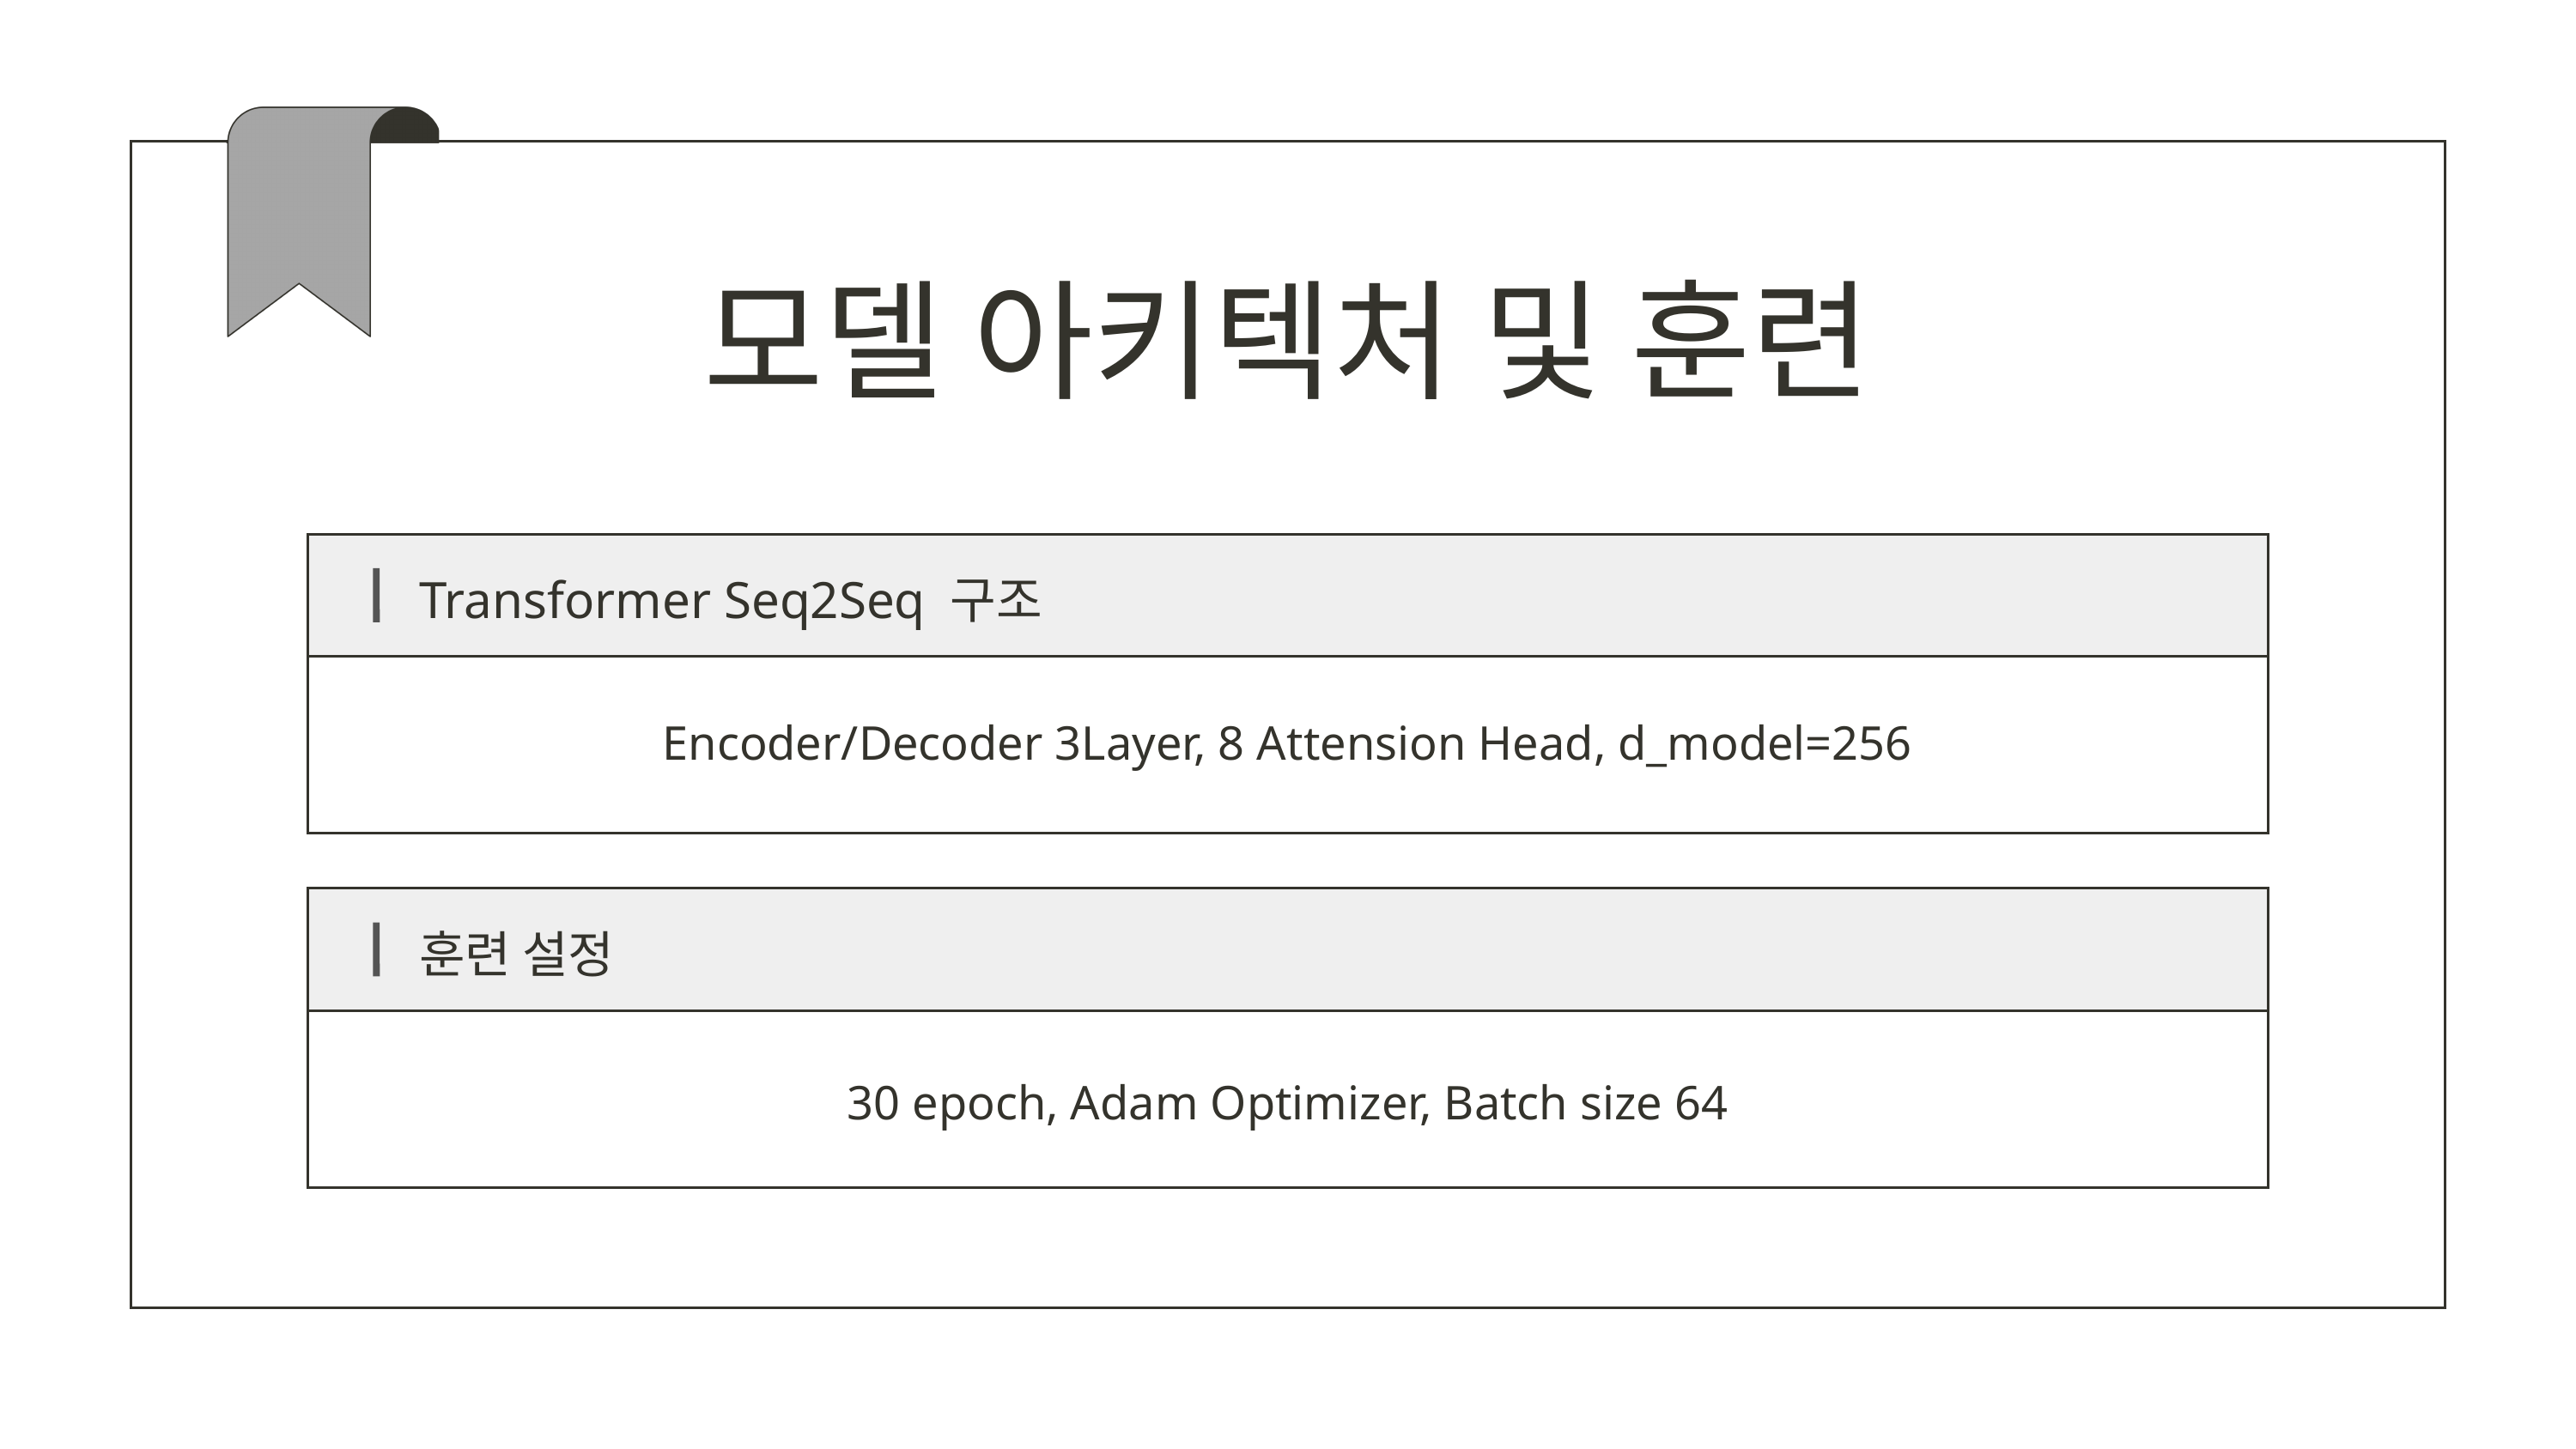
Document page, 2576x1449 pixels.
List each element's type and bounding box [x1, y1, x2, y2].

text_box [307, 666, 2269, 834]
text_box [226, 106, 440, 138]
text_box [307, 888, 2269, 1011]
text_box [131, 140, 2445, 1308]
text_box [307, 1021, 2269, 1188]
text_box [307, 533, 2269, 657]
